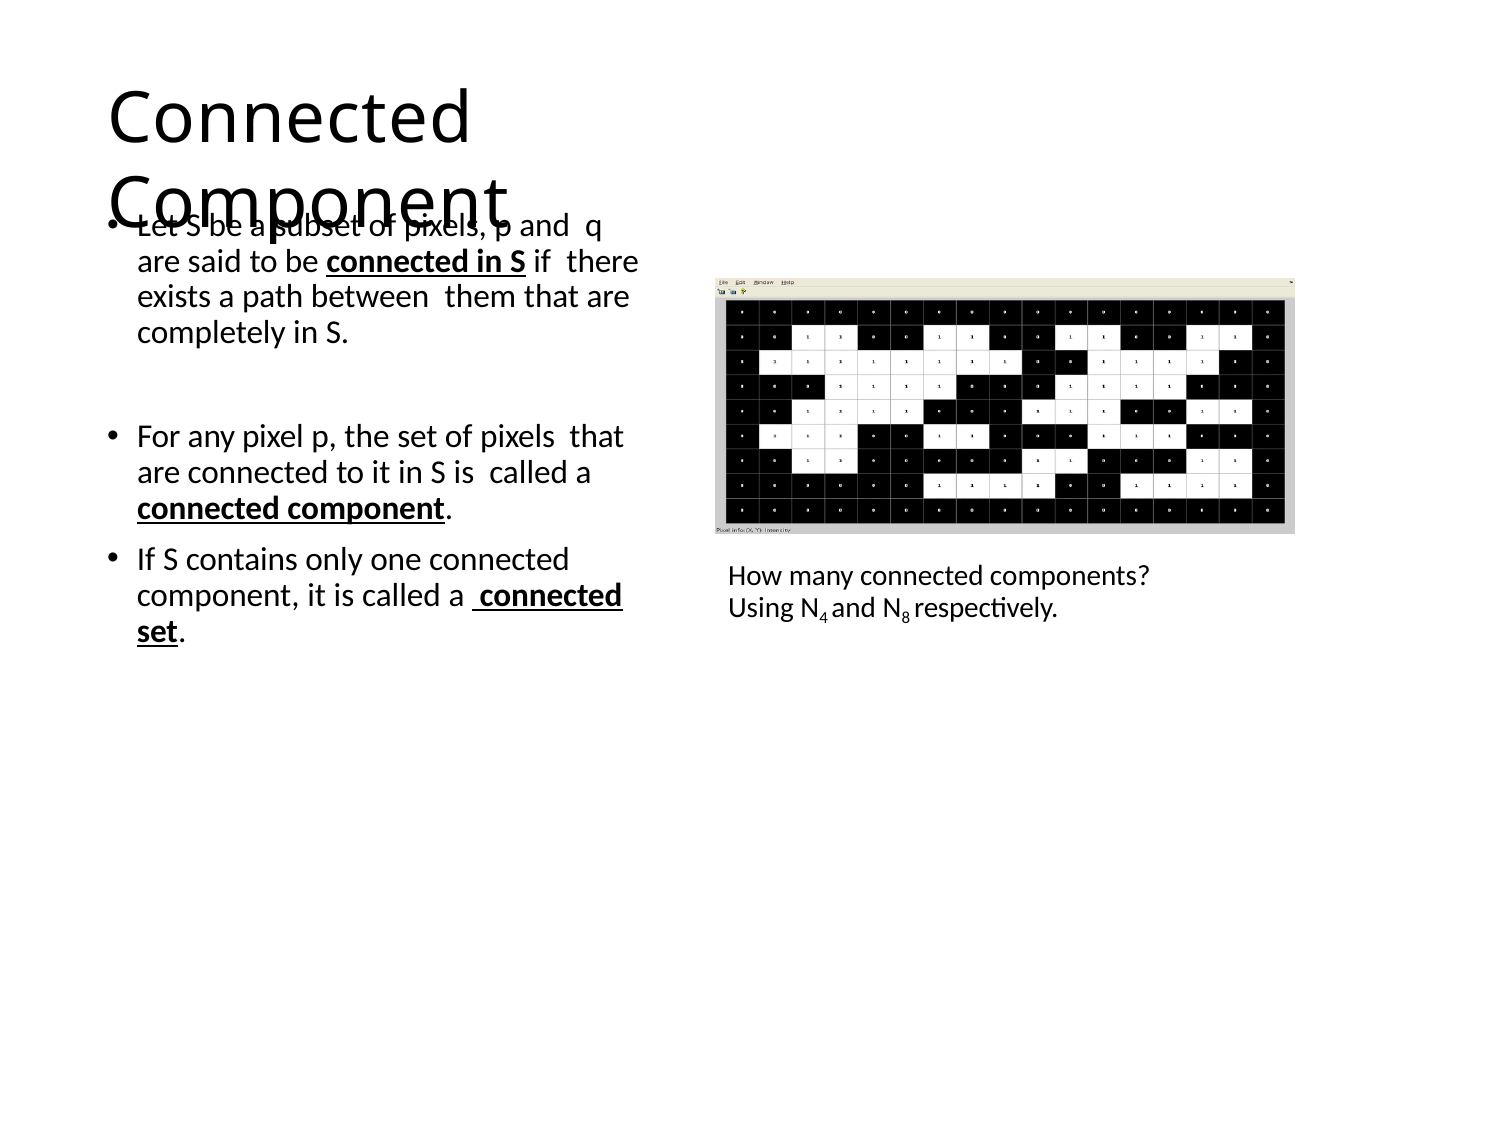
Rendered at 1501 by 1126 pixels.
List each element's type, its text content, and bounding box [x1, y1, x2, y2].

title Connected Component [105, 69, 887, 260]
text_box Let S be a subset of pixels, p and q are said to be connected in S if there exists a path between them that are completely in S. For any pixel p, the set of pixels that are connected to it in S is called a connected component. [105, 202, 647, 527]
text_box [715, 278, 1295, 534]
text_box If S contains only one connected component, it is called a connected set. [105, 535, 640, 650]
text_box How many connected components? Using N4 and N8 respectively. [723, 552, 1233, 627]
